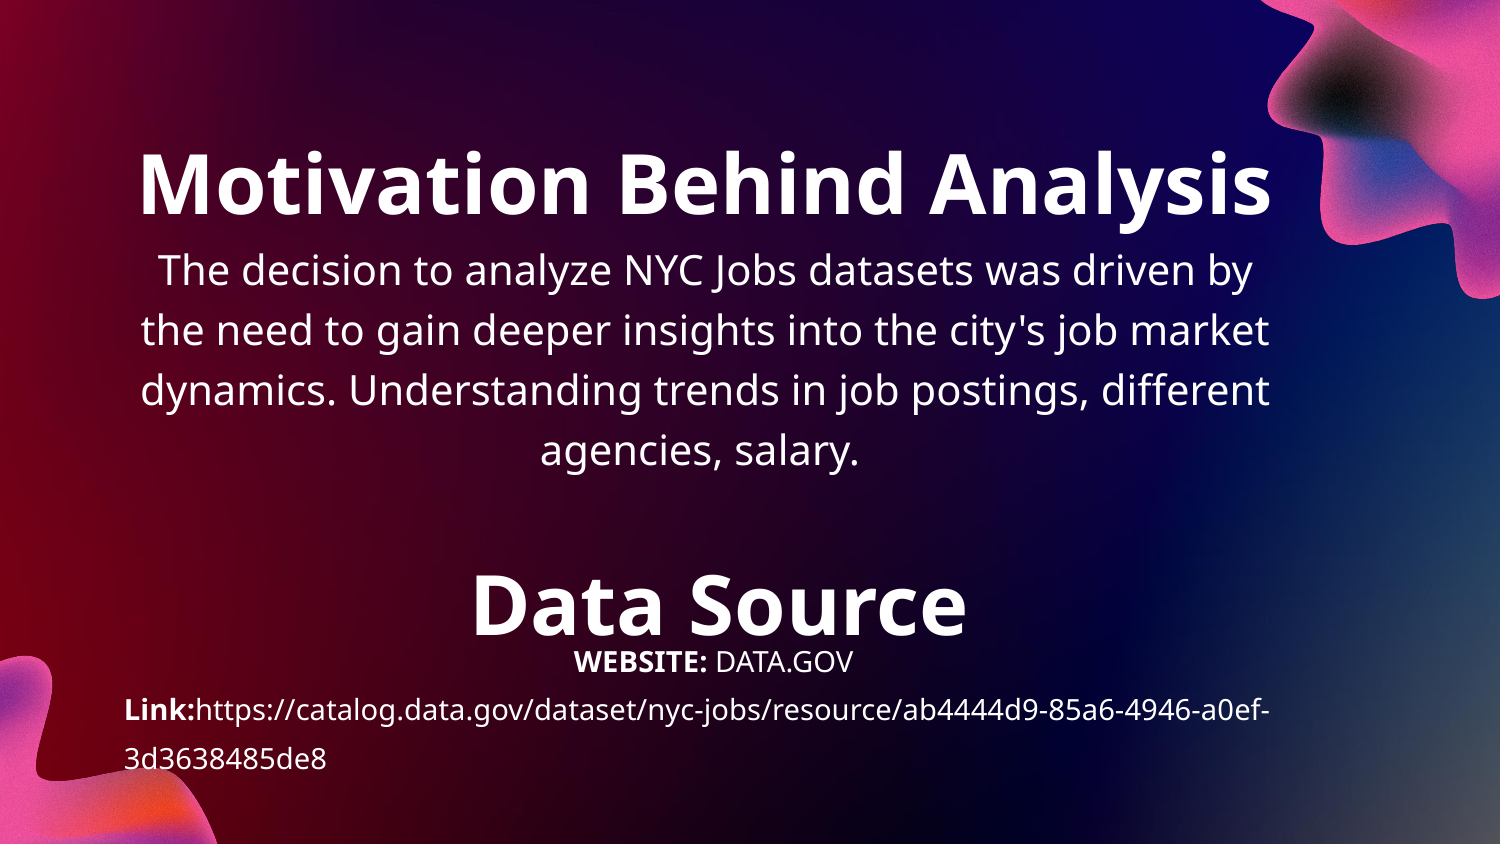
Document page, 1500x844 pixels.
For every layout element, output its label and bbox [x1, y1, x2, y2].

picture [0, 0, 1500, 844]
text_box [197, 339, 325, 467]
text_box [686, 339, 814, 467]
